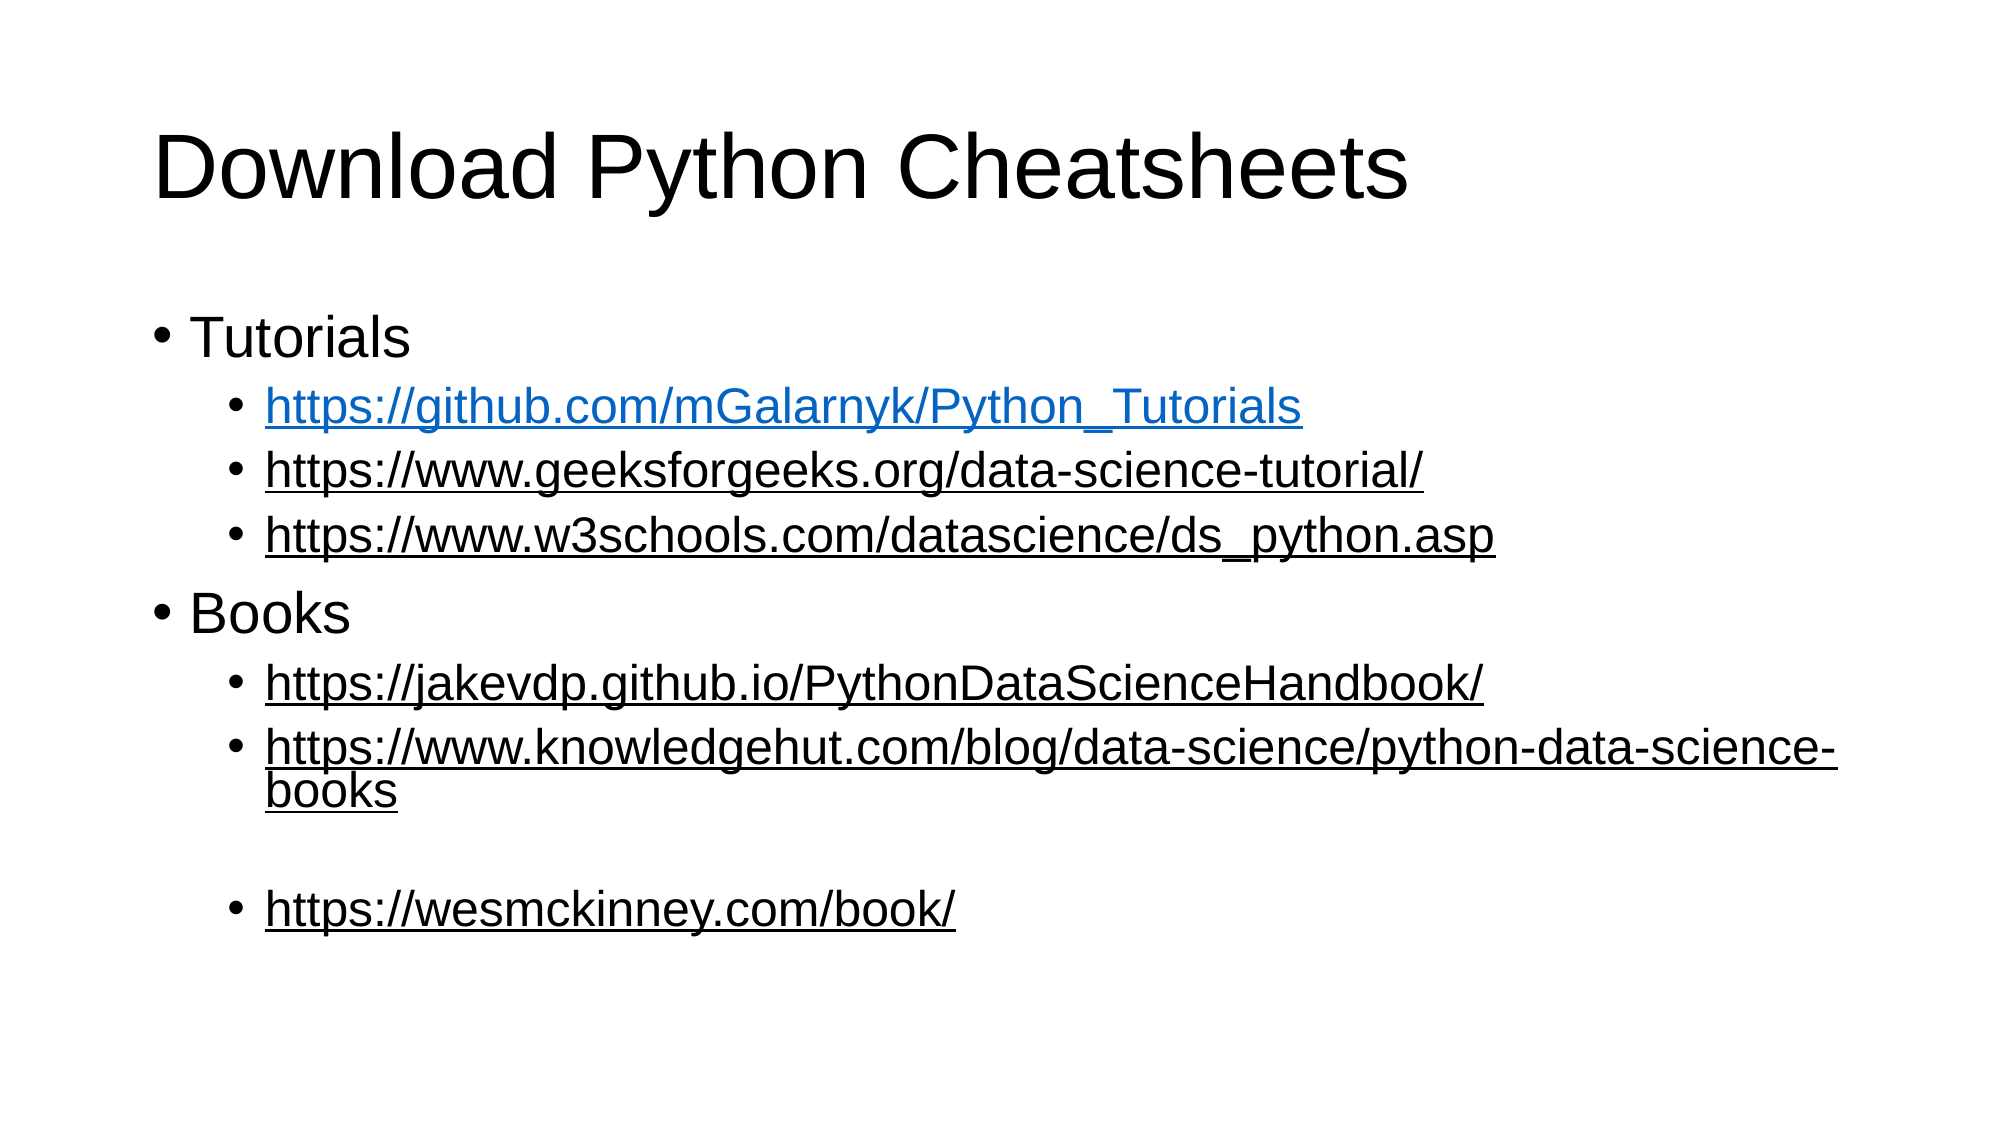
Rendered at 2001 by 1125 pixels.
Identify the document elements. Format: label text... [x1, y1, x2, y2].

list Tutorials https://github.com/mGalarnyk/Python_Tutorials https://www.geeksforgeeks.org/data-science-tutorial/ https://www.w3schools.com/datascience/ds_python.asp Books https://jakevdp.github.io/PythonDataScienceHandbook/ https://www.knowledgehut.com/blog/data-science/python-data-science-books https://wesmckinney.com/book/ [137, 299, 1863, 1014]
title Download Python Cheatsheets [137, 59, 1863, 278]
